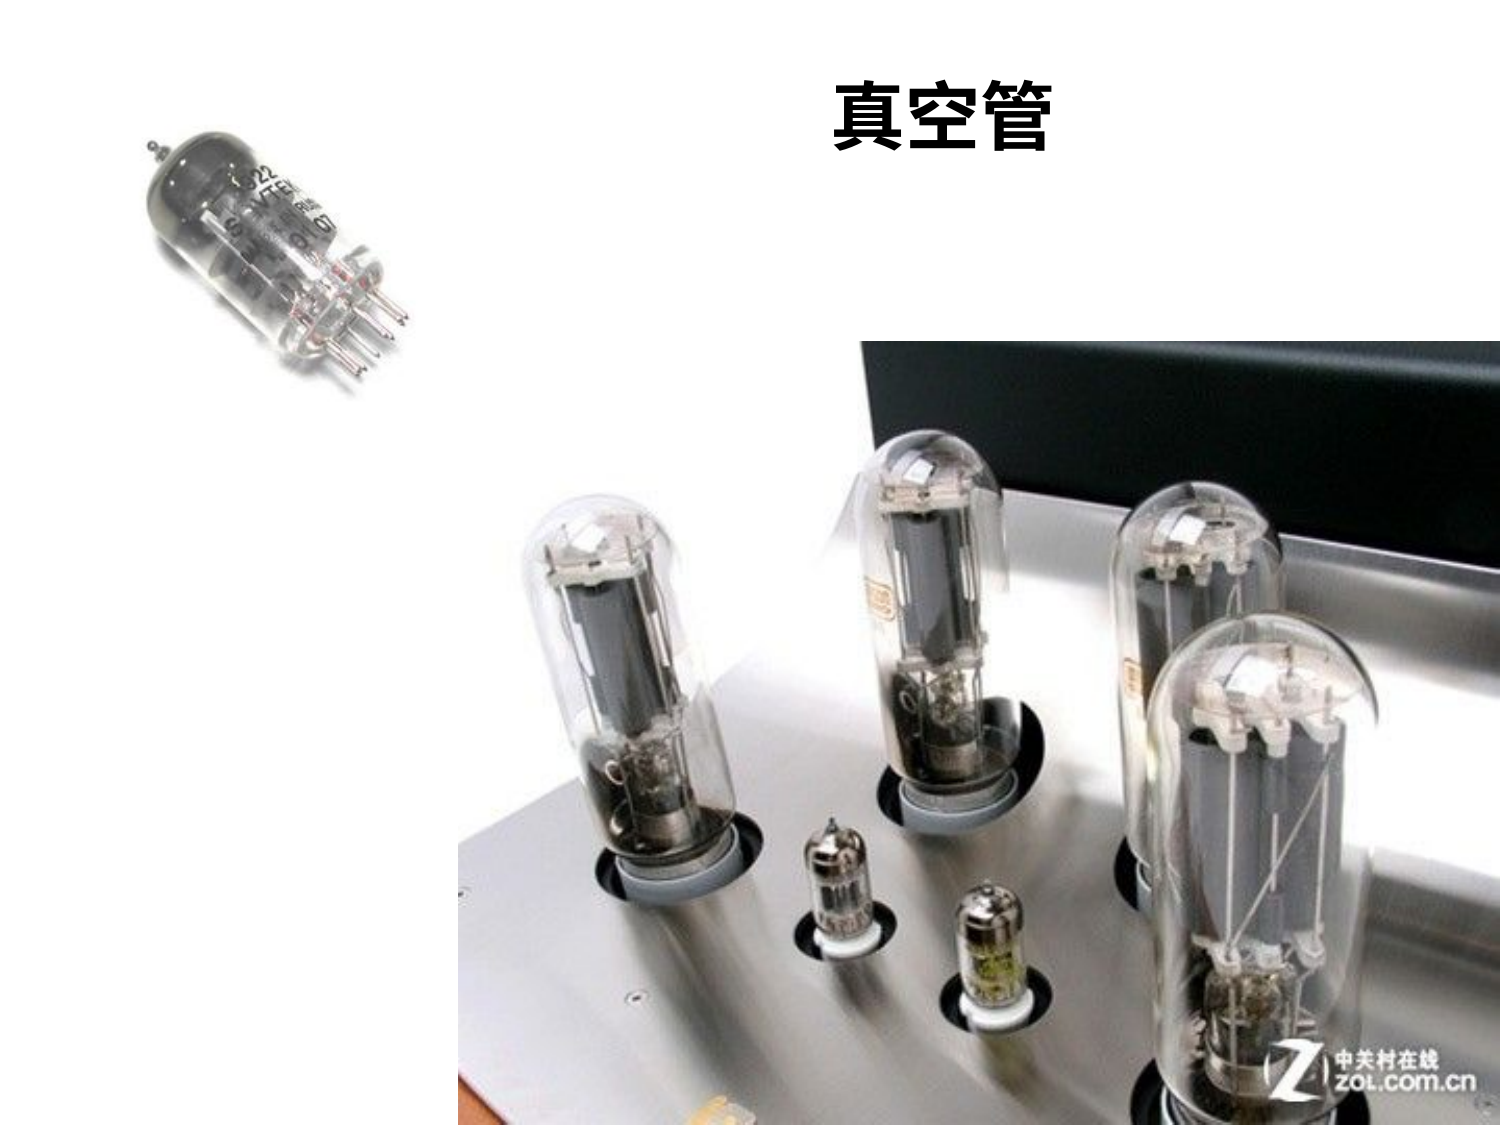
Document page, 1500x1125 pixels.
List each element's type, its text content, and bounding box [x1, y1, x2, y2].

picture [15, 75, 1500, 1125]
text_box 真空管 [815, 62, 1143, 167]
